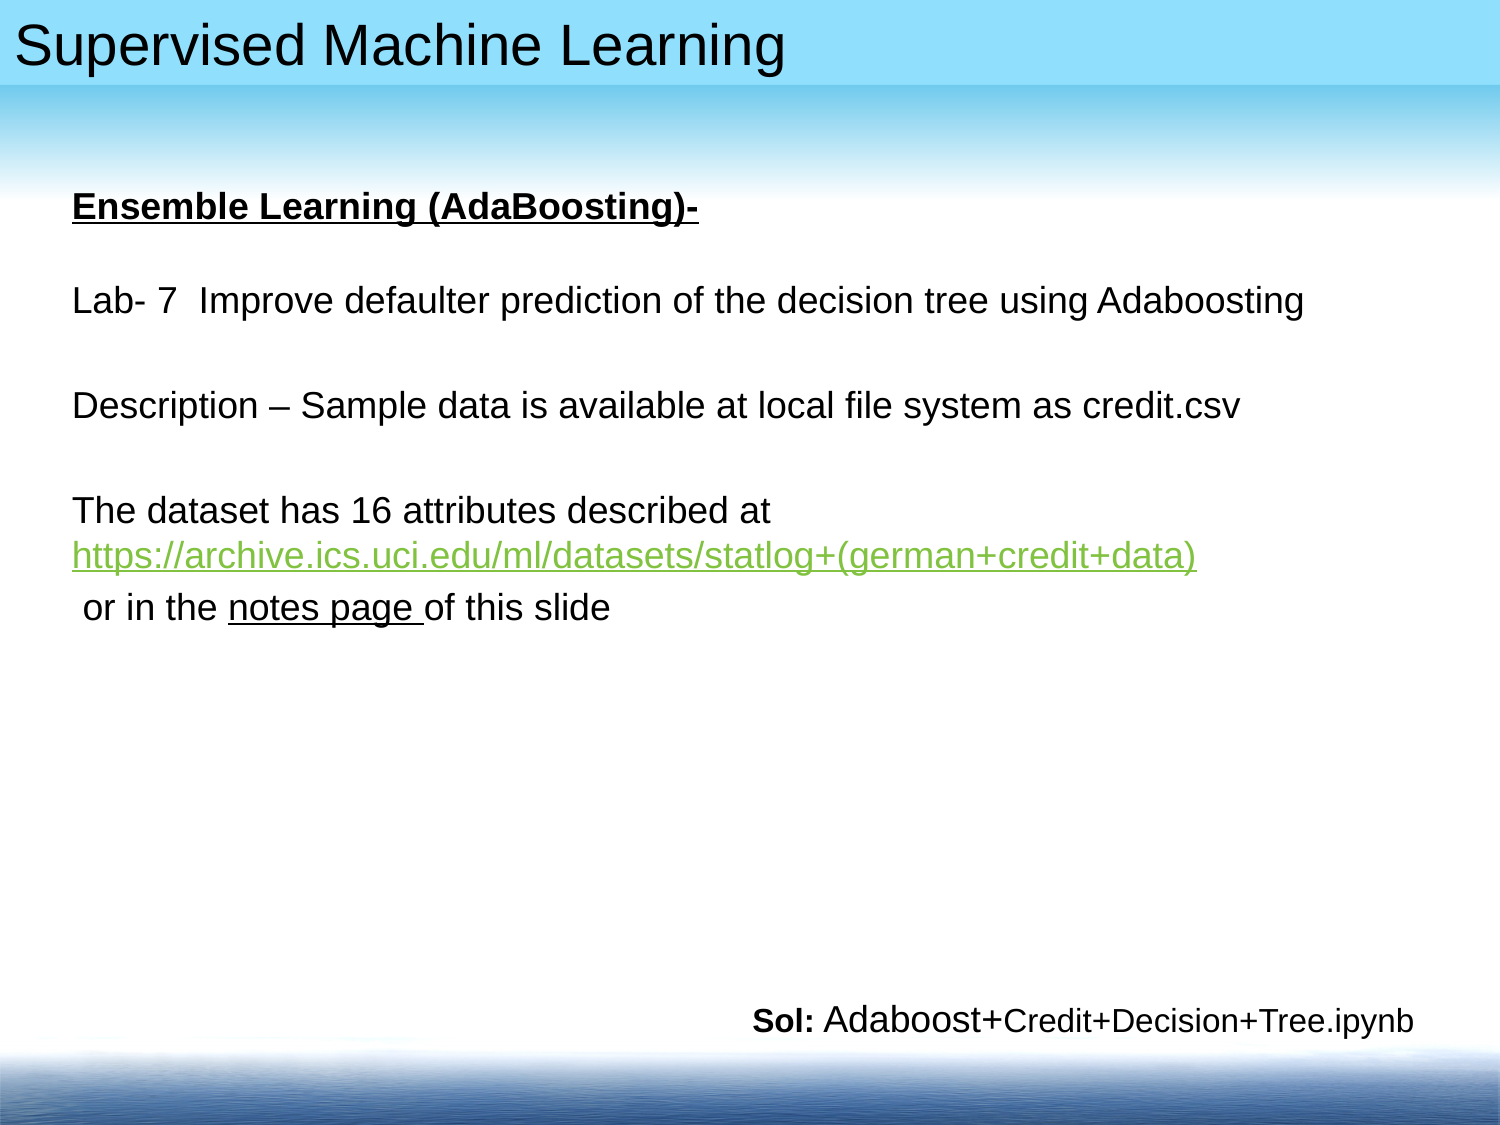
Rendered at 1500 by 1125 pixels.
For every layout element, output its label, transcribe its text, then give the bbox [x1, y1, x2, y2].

text_box Sol: Adaboost+Credit+Decision+Tree.ipynb [737, 987, 1450, 1048]
picture [0, 1037, 1500, 1125]
list Ensemble Learning (AdaBoosting)- Lab- 7 Improve defaulter prediction of the decision tree using Adaboosting Description – Sample data is available at local file system as credit.csv The dataset has 16 attributes described at https://archive.ics.uci.edu/ml/datasets/statlog+(german+credit+data) or in the notes page of this slide [57, 174, 1408, 828]
